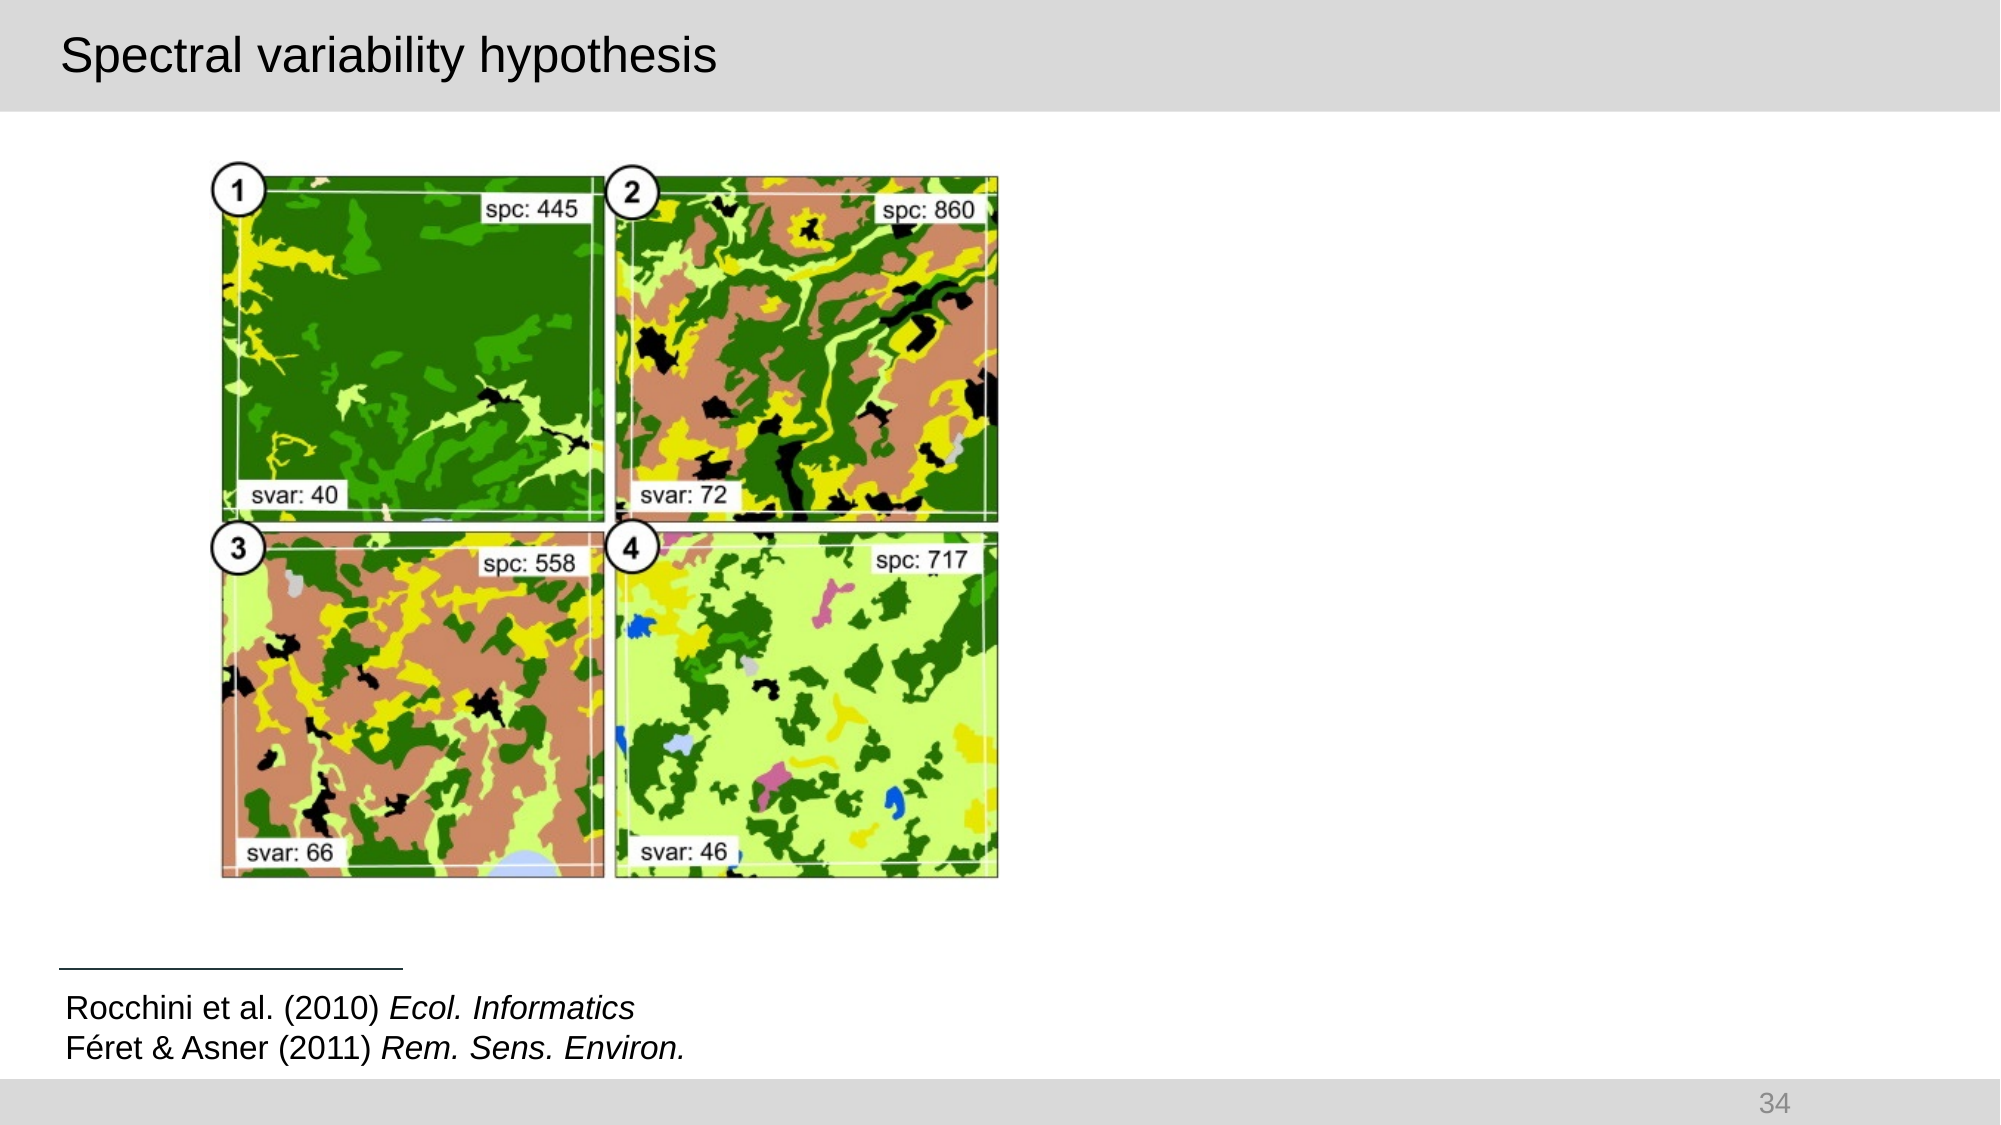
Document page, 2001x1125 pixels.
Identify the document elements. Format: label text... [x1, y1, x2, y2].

text_box Rocchini et al. (2010) Ecol. Informatics Féret & Asner (2011) Rem. Sens. Environ. [50, 979, 711, 1074]
picture [209, 160, 1001, 890]
footer [0, 1079, 1550, 1125]
slide_number 34 [1550, 1079, 2000, 1125]
title Spectral variability hypothesis [0, 0, 2000, 112]
